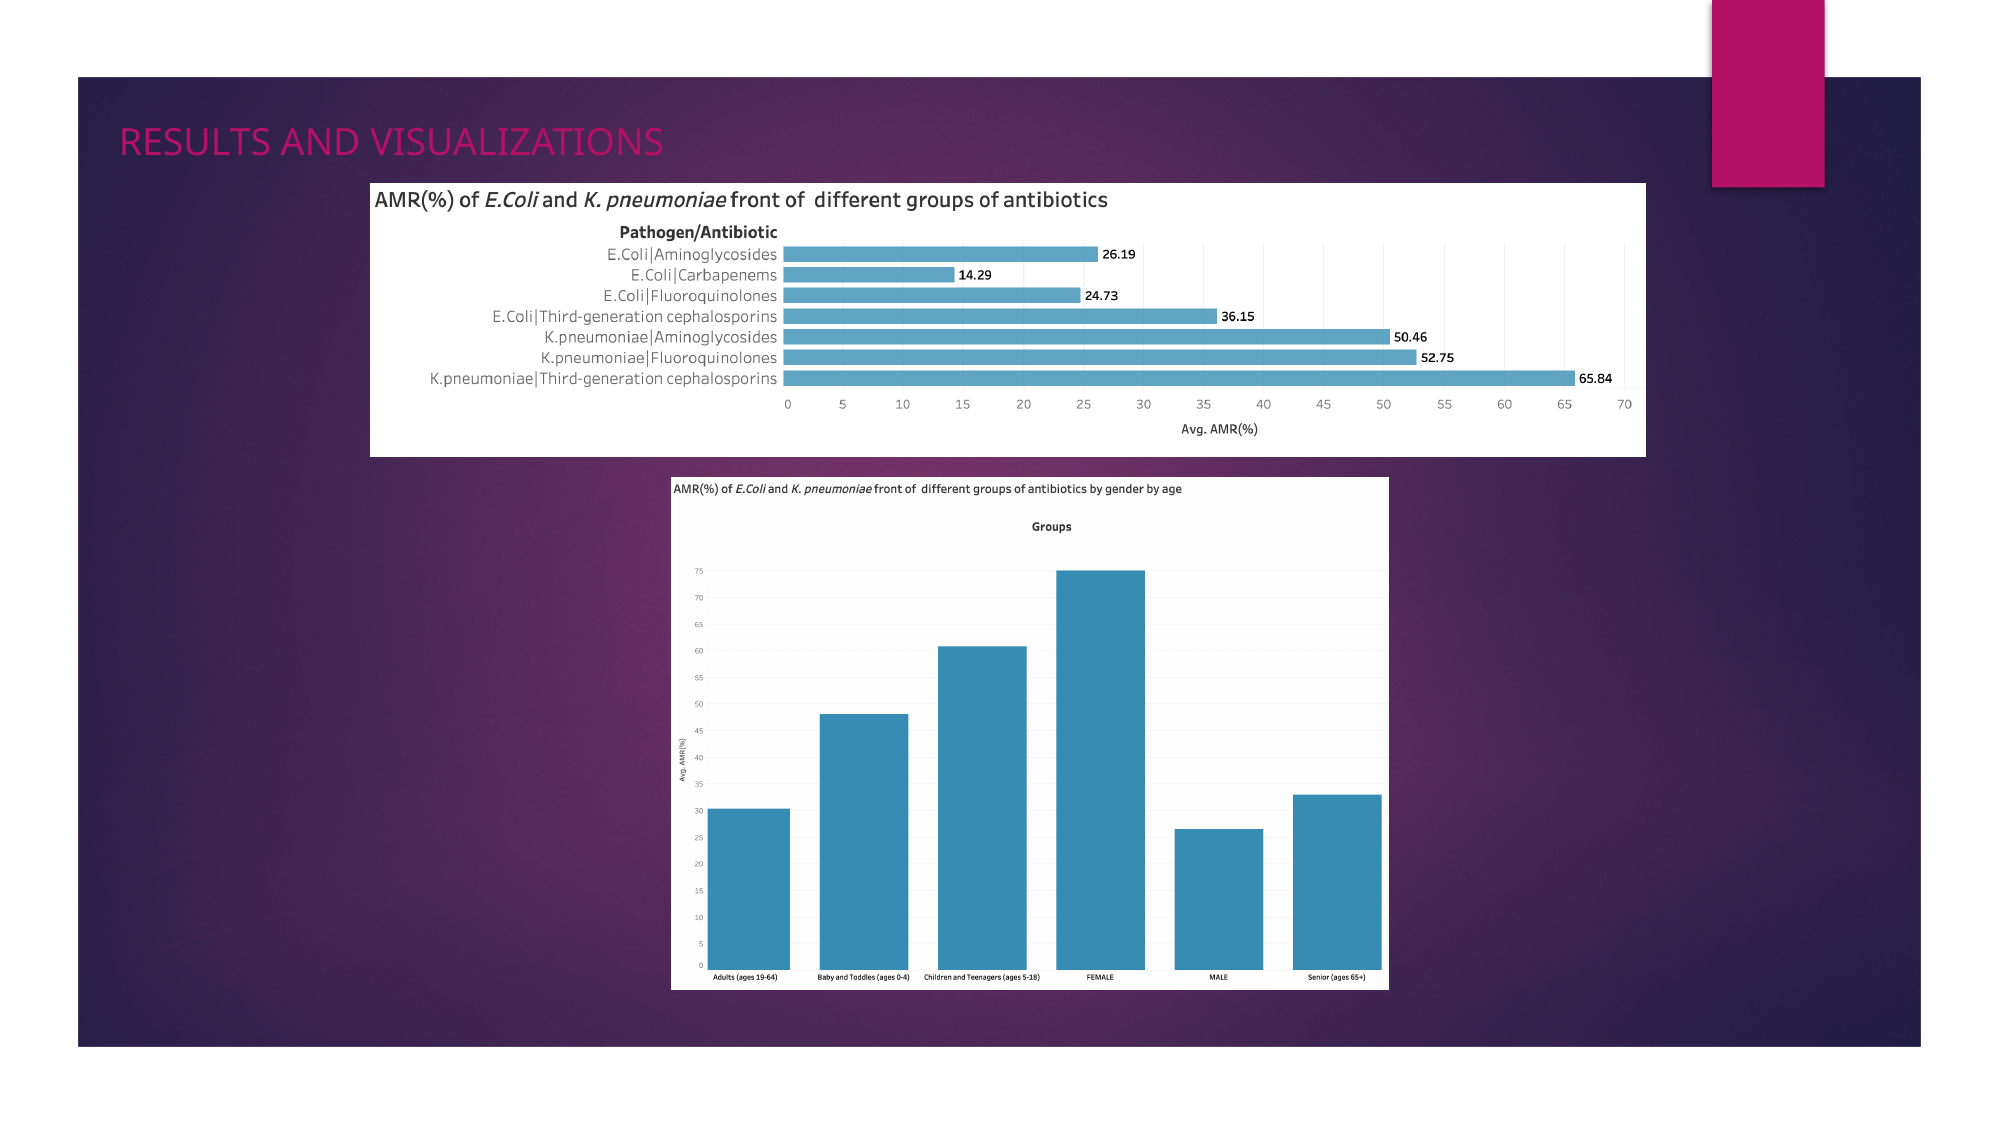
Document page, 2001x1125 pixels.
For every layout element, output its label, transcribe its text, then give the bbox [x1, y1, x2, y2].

picture [369, 182, 1646, 458]
text_box RESULTS AND VISUALIZATIONS [104, 110, 680, 171]
picture [671, 477, 1389, 990]
